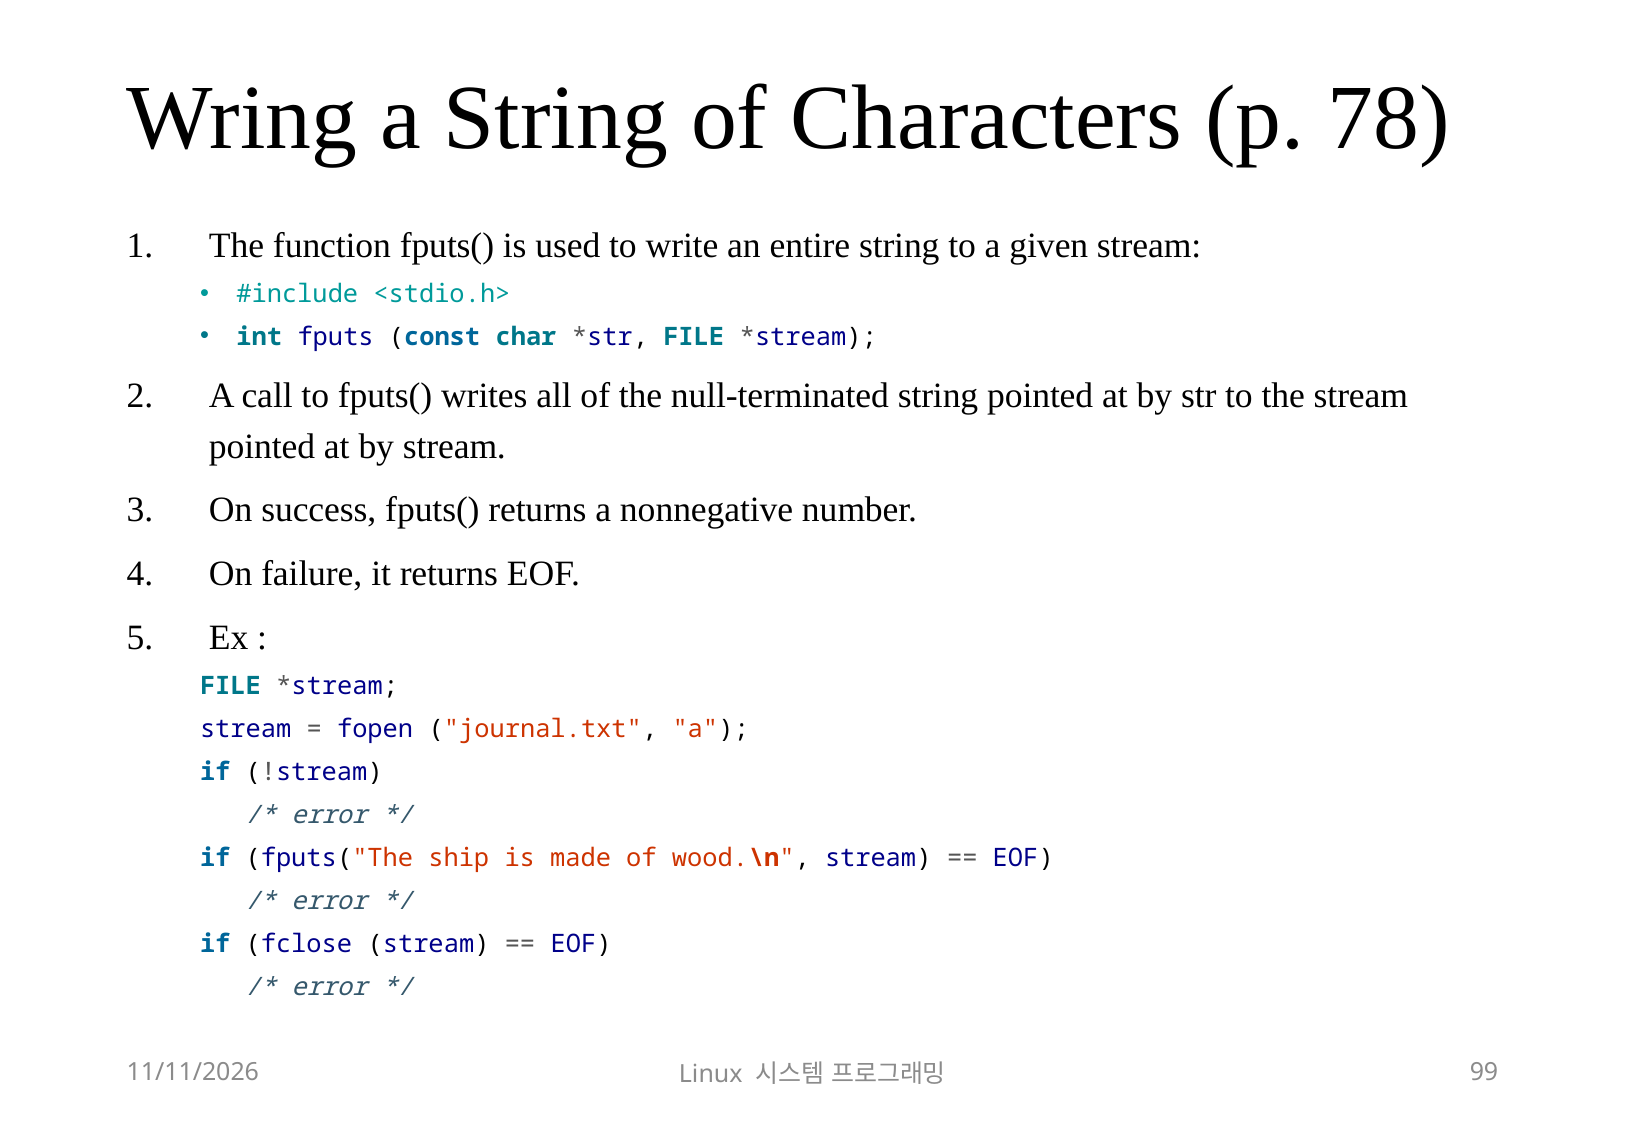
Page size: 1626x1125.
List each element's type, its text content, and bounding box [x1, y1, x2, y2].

footer Linux 시스템 프로그래밍 [538, 1042, 1087, 1103]
title Wring a String of Characters (p. 78) [111, 59, 1514, 179]
slide_number 99 [1433, 1042, 1514, 1103]
list The function fputs() is used to write an entire string to a given stream: #include <stdio.h> int fputs (const char *str, FILE *stream); A call to fputs() writes all of the null-terminated string pointed at by str to the stream pointed at by stream. On success, fputs() returns a nonnegative number. On failure, it returns EOF. Ex : FILE *stream; stream = fopen ("journal.txt", "a"); if (!stream) /* error */ if (fputs("The ship is made of wood.\n", stream) == EOF) /* error */ if (fclose (stream) == EOF) /* error */ [111, 205, 1514, 1014]
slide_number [111, 1042, 303, 1103]
